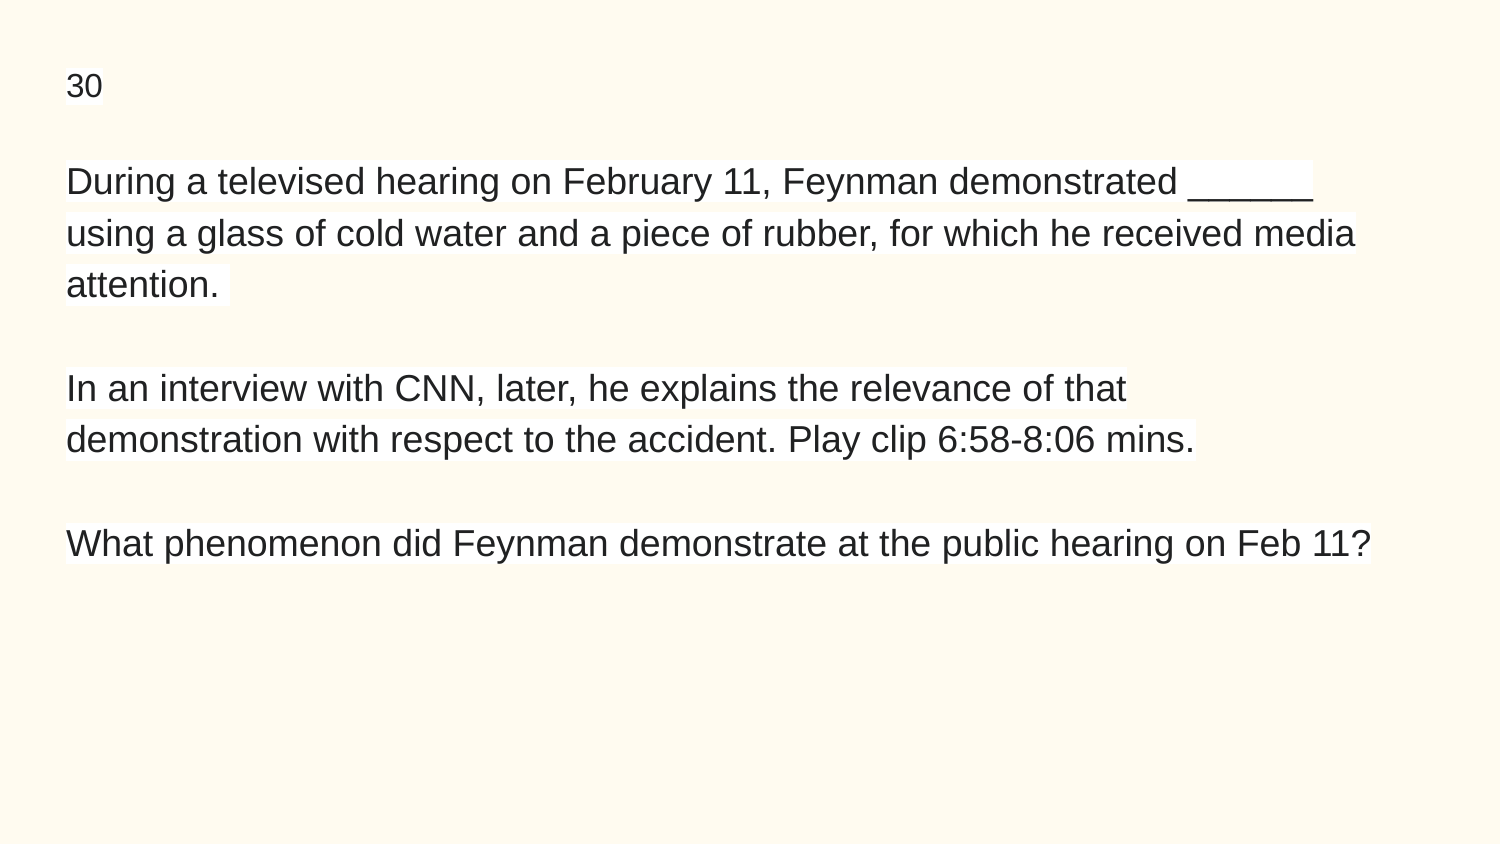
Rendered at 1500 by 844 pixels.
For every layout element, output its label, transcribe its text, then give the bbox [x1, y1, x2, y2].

list 30 During a televised hearing on February 11, Feynman demonstrated ______ using a glass of cold water and a piece of rubber, for which he received media attention. In an interview with CNN, later, he explains the relevance of that demonstration with respect to the accident. Play clip 6:58-8:06 mins. What phenomenon did Feynman demonstrate at the public hearing on Feb 11? [51, 43, 1387, 794]
